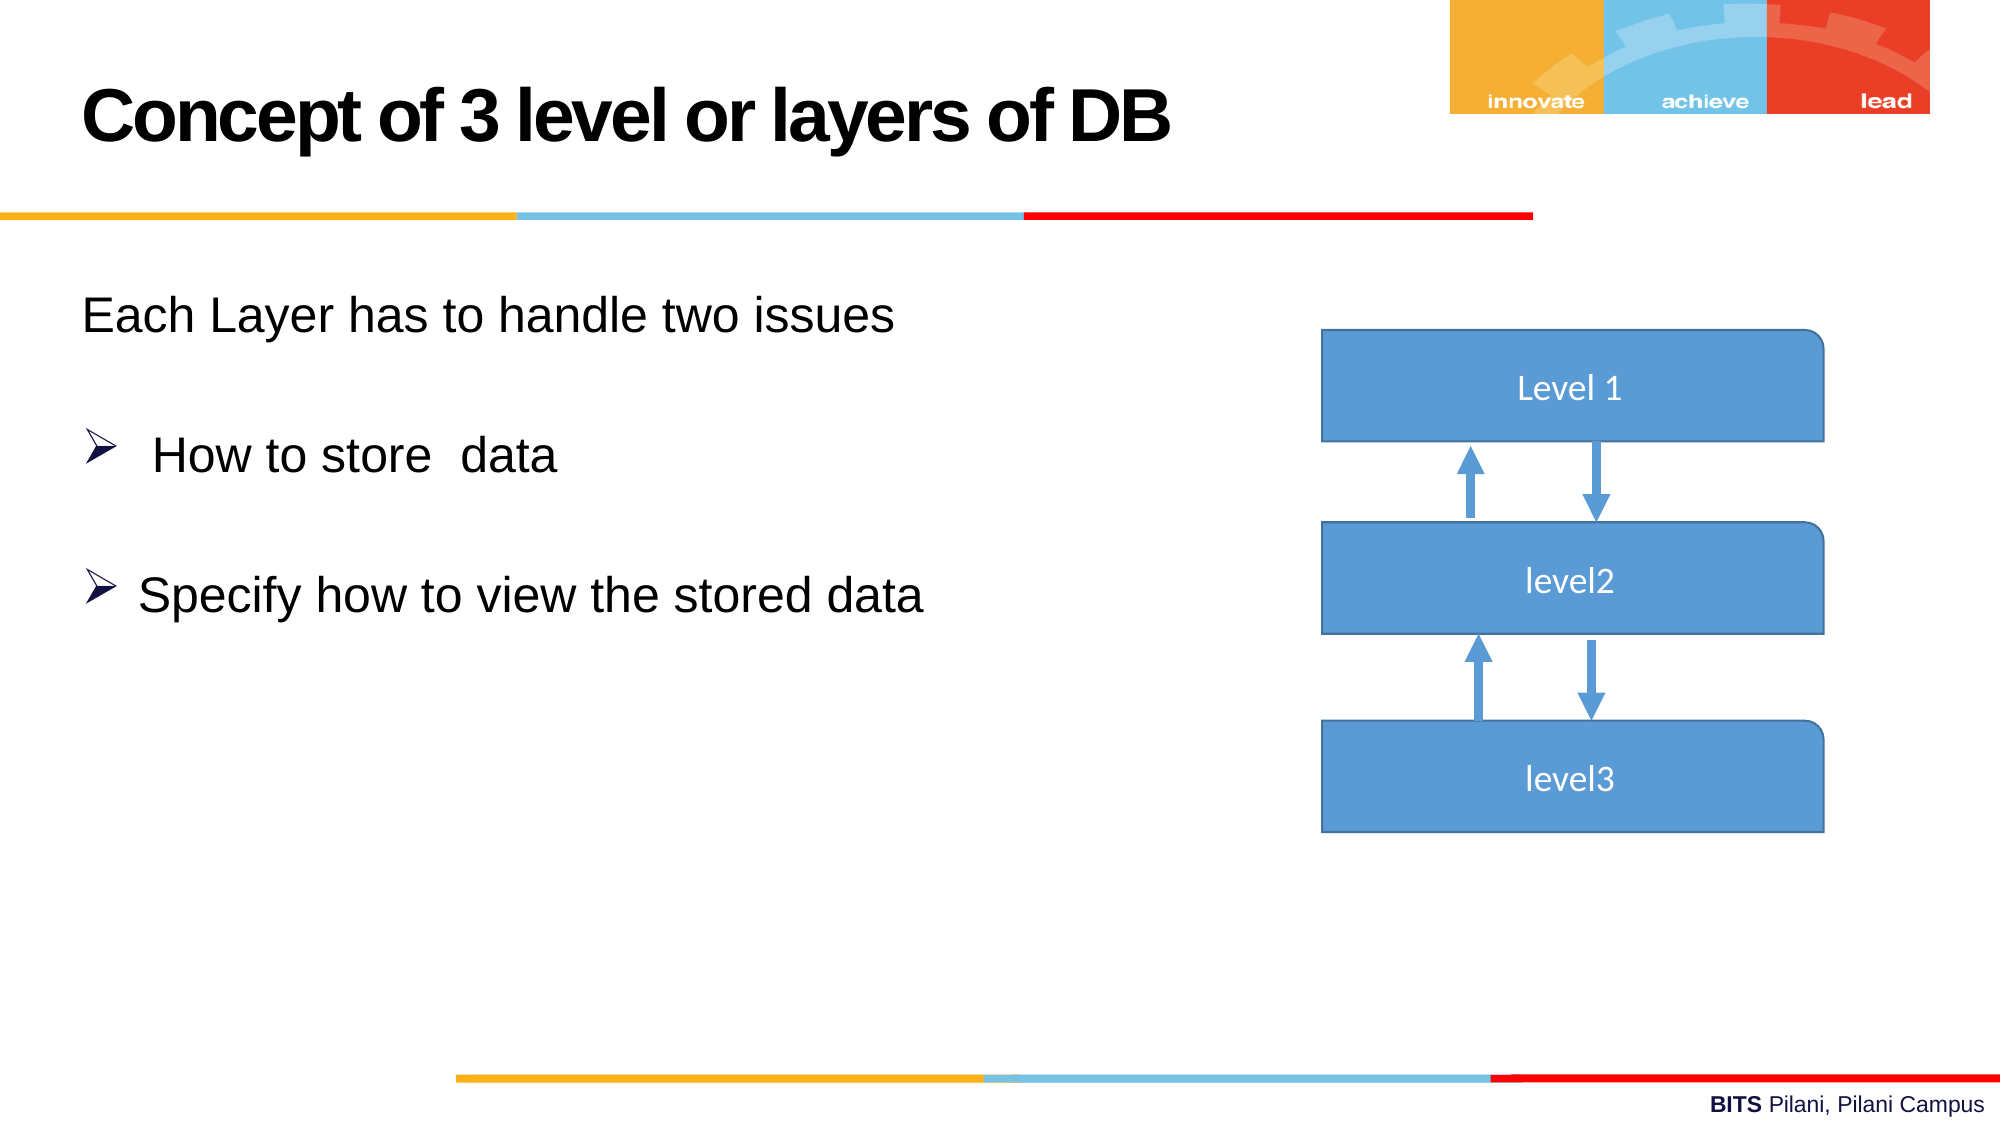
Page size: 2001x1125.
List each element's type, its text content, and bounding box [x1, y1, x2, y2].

list Each Layer has to handle two issues How to store data Specify how to view the stored data [66, 275, 1867, 1018]
text_box level2 [1321, 521, 1825, 635]
list Concept of 3 level or layers of DB [66, 24, 1450, 213]
text_box Level 1 [1321, 328, 1825, 443]
text_box level3 [1321, 719, 1825, 834]
picture [1449, 0, 1930, 114]
